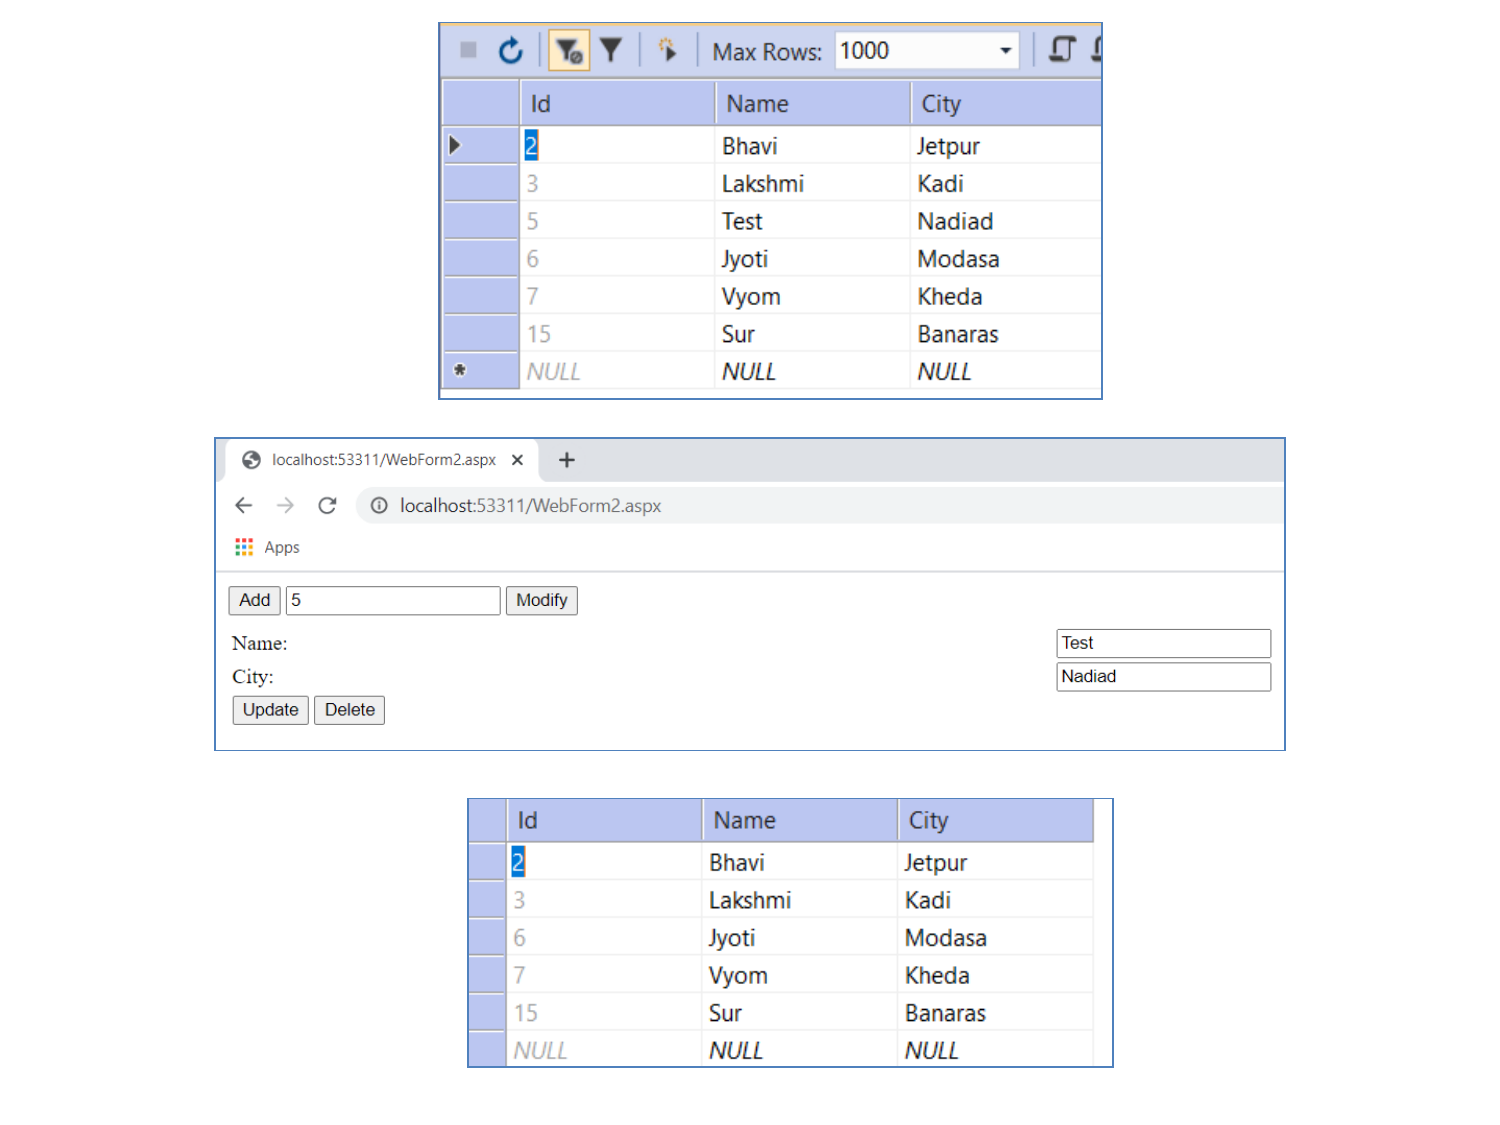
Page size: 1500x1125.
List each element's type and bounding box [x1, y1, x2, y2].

picture [468, 798, 1113, 1067]
picture [215, 438, 1285, 751]
picture [438, 23, 1102, 399]
